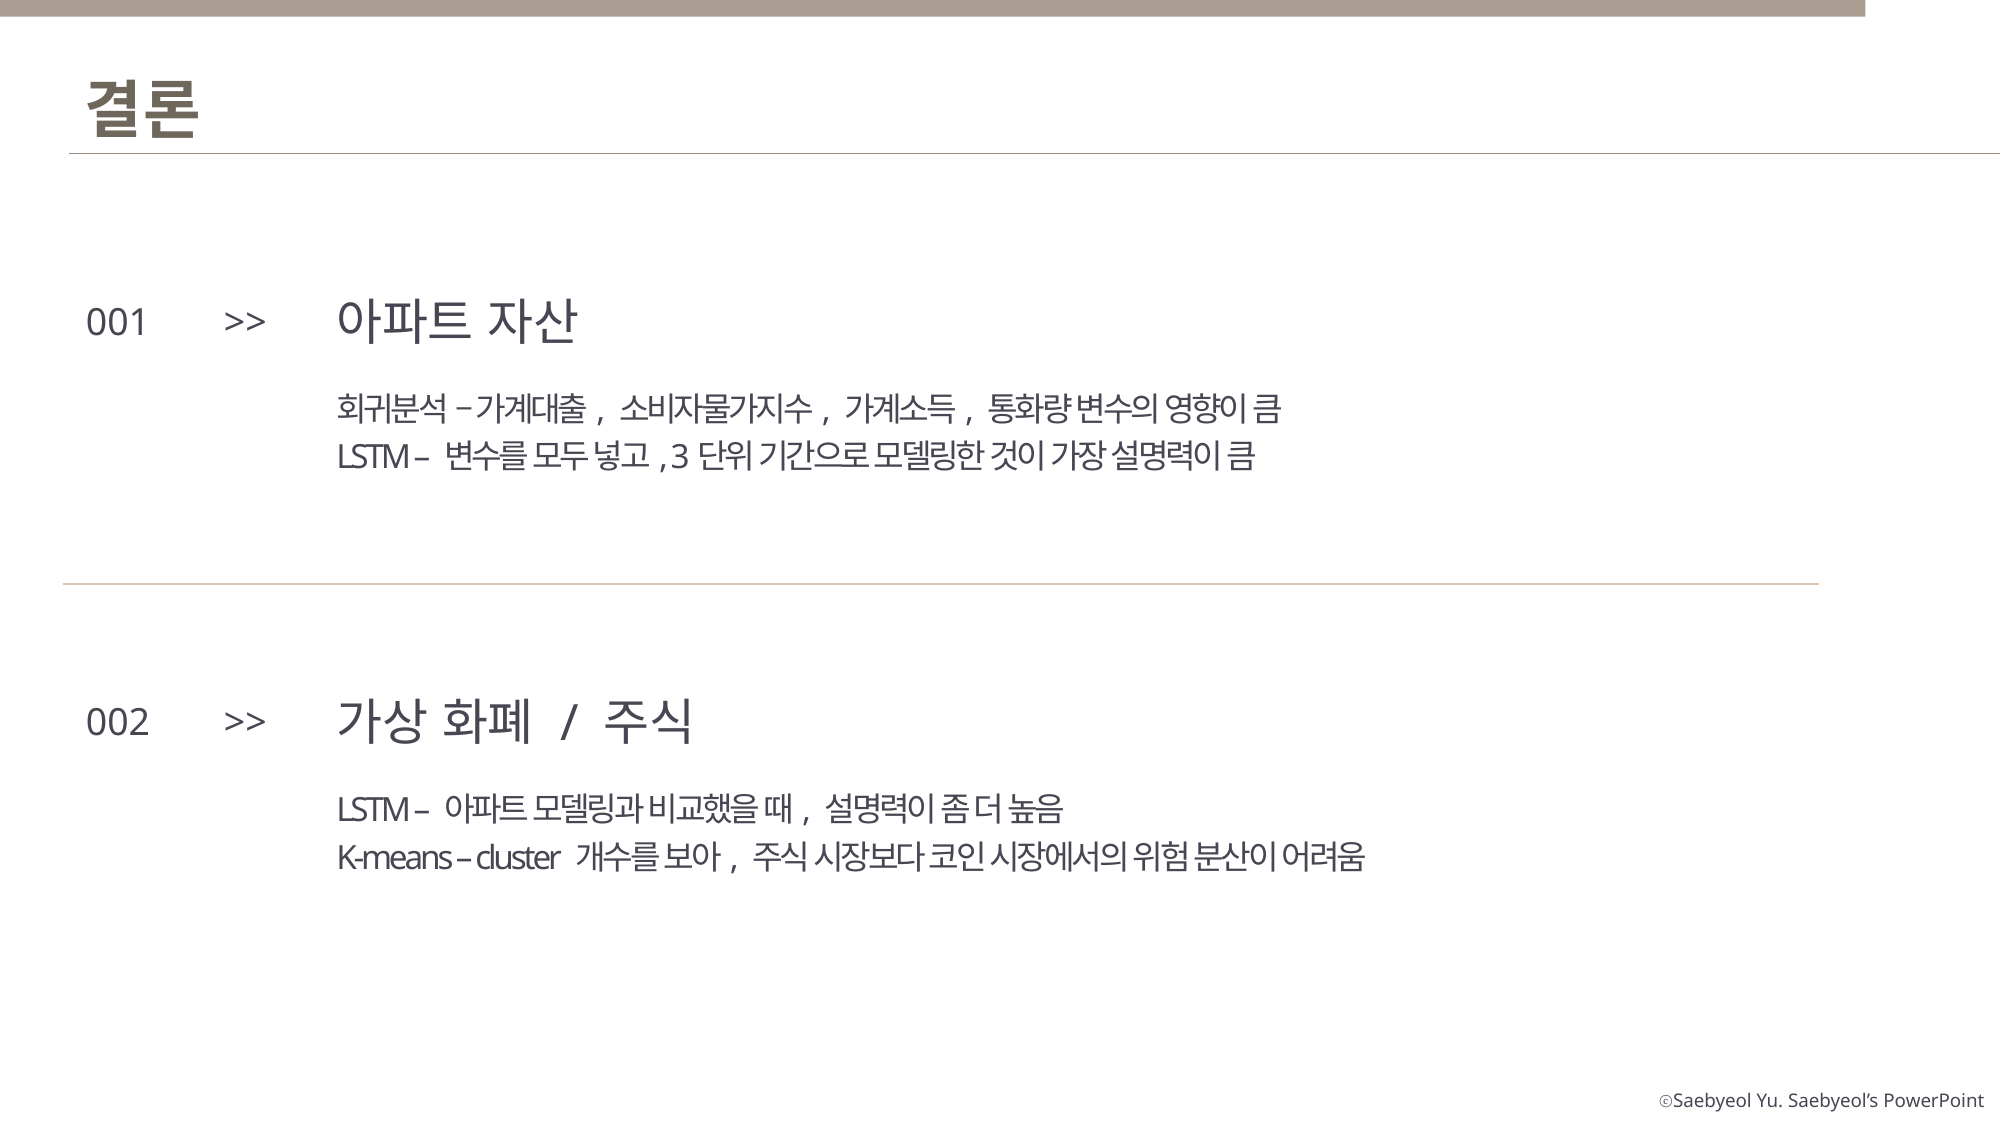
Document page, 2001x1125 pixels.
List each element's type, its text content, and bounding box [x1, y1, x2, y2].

text_box [0, 0, 1866, 18]
text_box 결론 [69, 62, 1000, 153]
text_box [68, 282, 1797, 485]
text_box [68, 683, 1797, 881]
